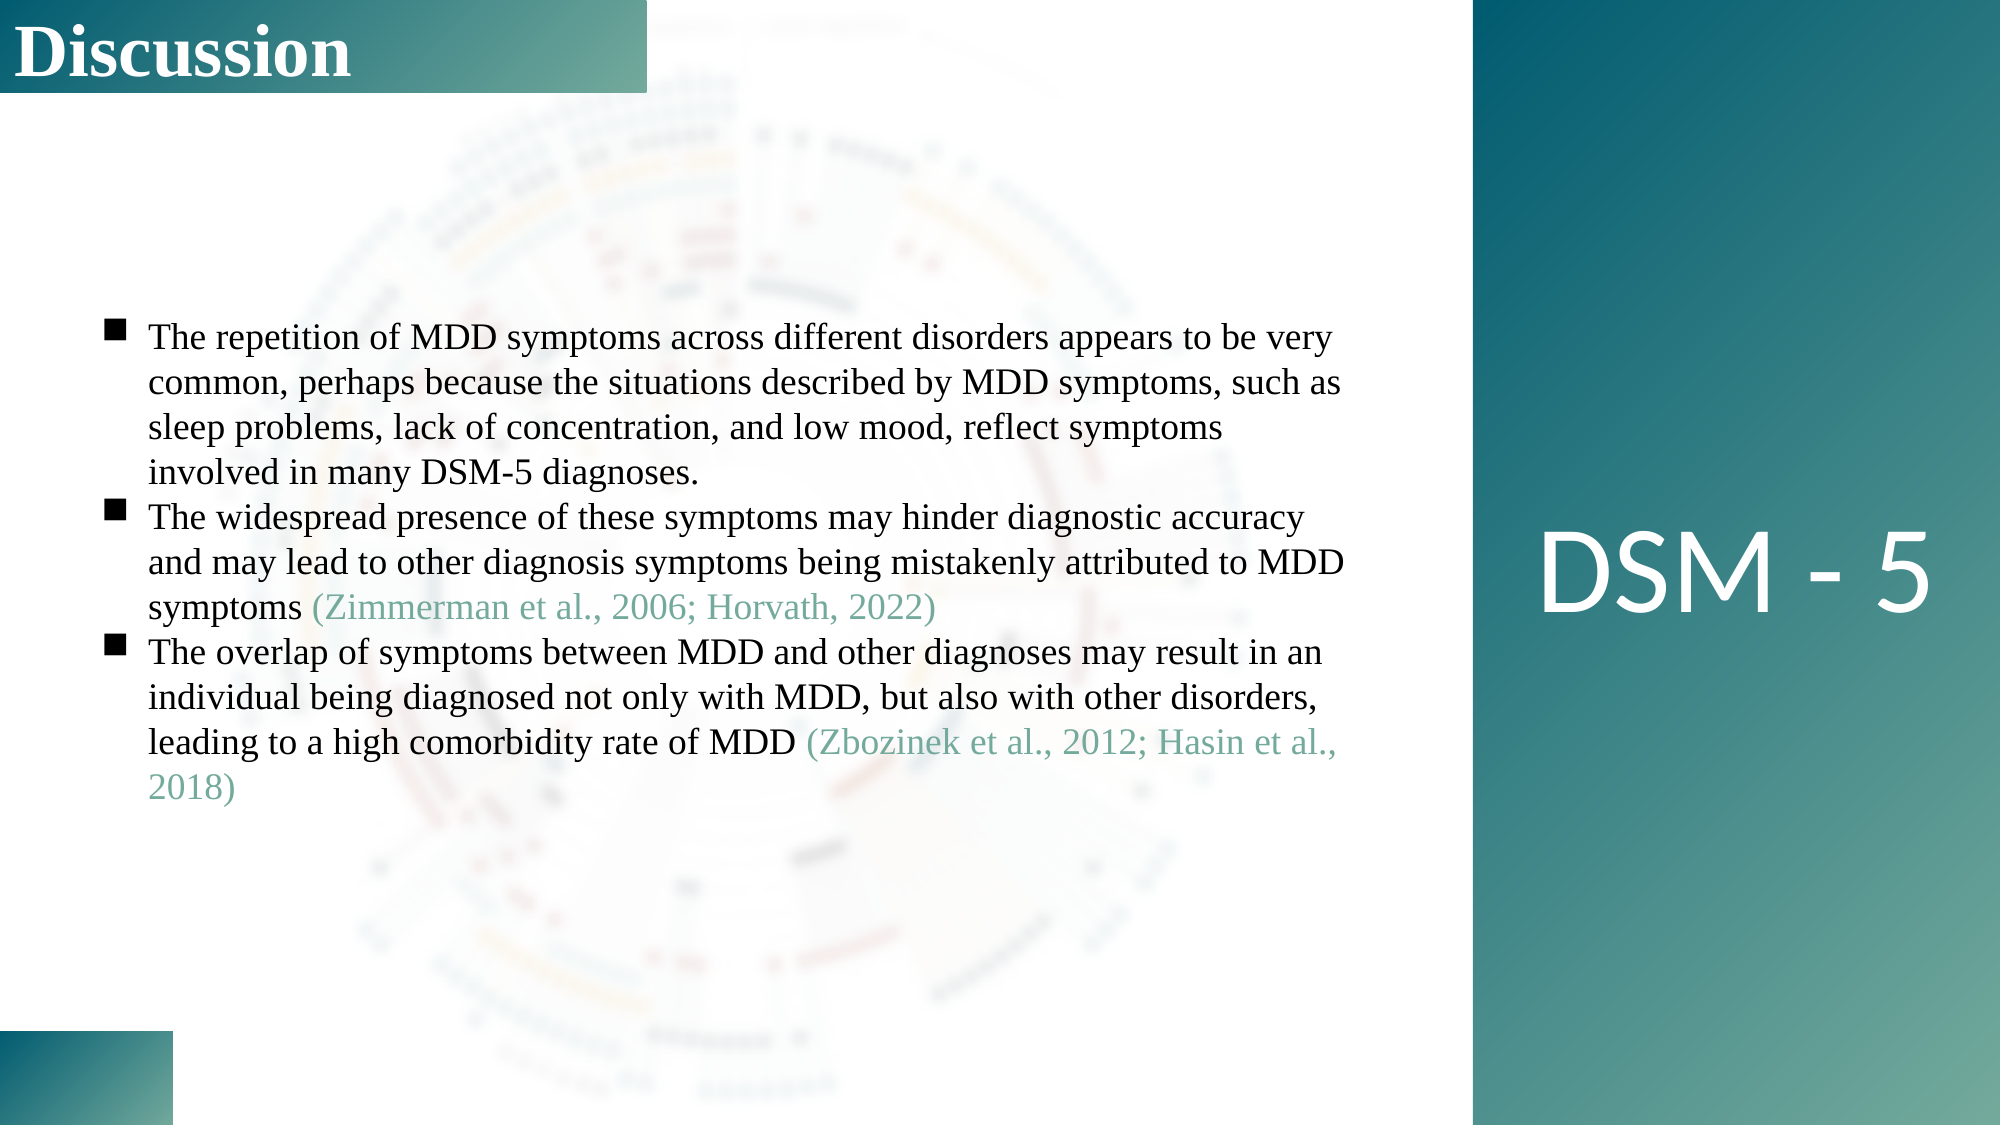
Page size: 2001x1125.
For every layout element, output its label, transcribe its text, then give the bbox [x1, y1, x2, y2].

picture [0, 0, 1472, 1125]
text_box The repetition of MDD symptoms across different disorders appears to be very common, perhaps because the situations described by MDD symptoms, such as sleep problems, lack of concentration, and low mood, reflect symptoms involved in many DSM-5 diagnoses. The widespread presence of these symptoms may hinder diagnostic accuracy and may lead to other diagnosis symptoms being mistakenly attributed to MDD symptoms (Zimmerman et al., 2006; Horvath, 2022) The overlap of symptoms between MDD and other diagnoses may result in an individual being diagnosed not only with MDD, but also with other disorders, leading to a high comorbidity rate of MDD (Zbozinek et al., 2012; Hasin et al., 2018) [86, 304, 1366, 815]
text_box DSM - 5 [1472, 0, 2000, 1125]
text_box [0, 1031, 174, 1125]
text_box Discussion [0, 0, 647, 94]
